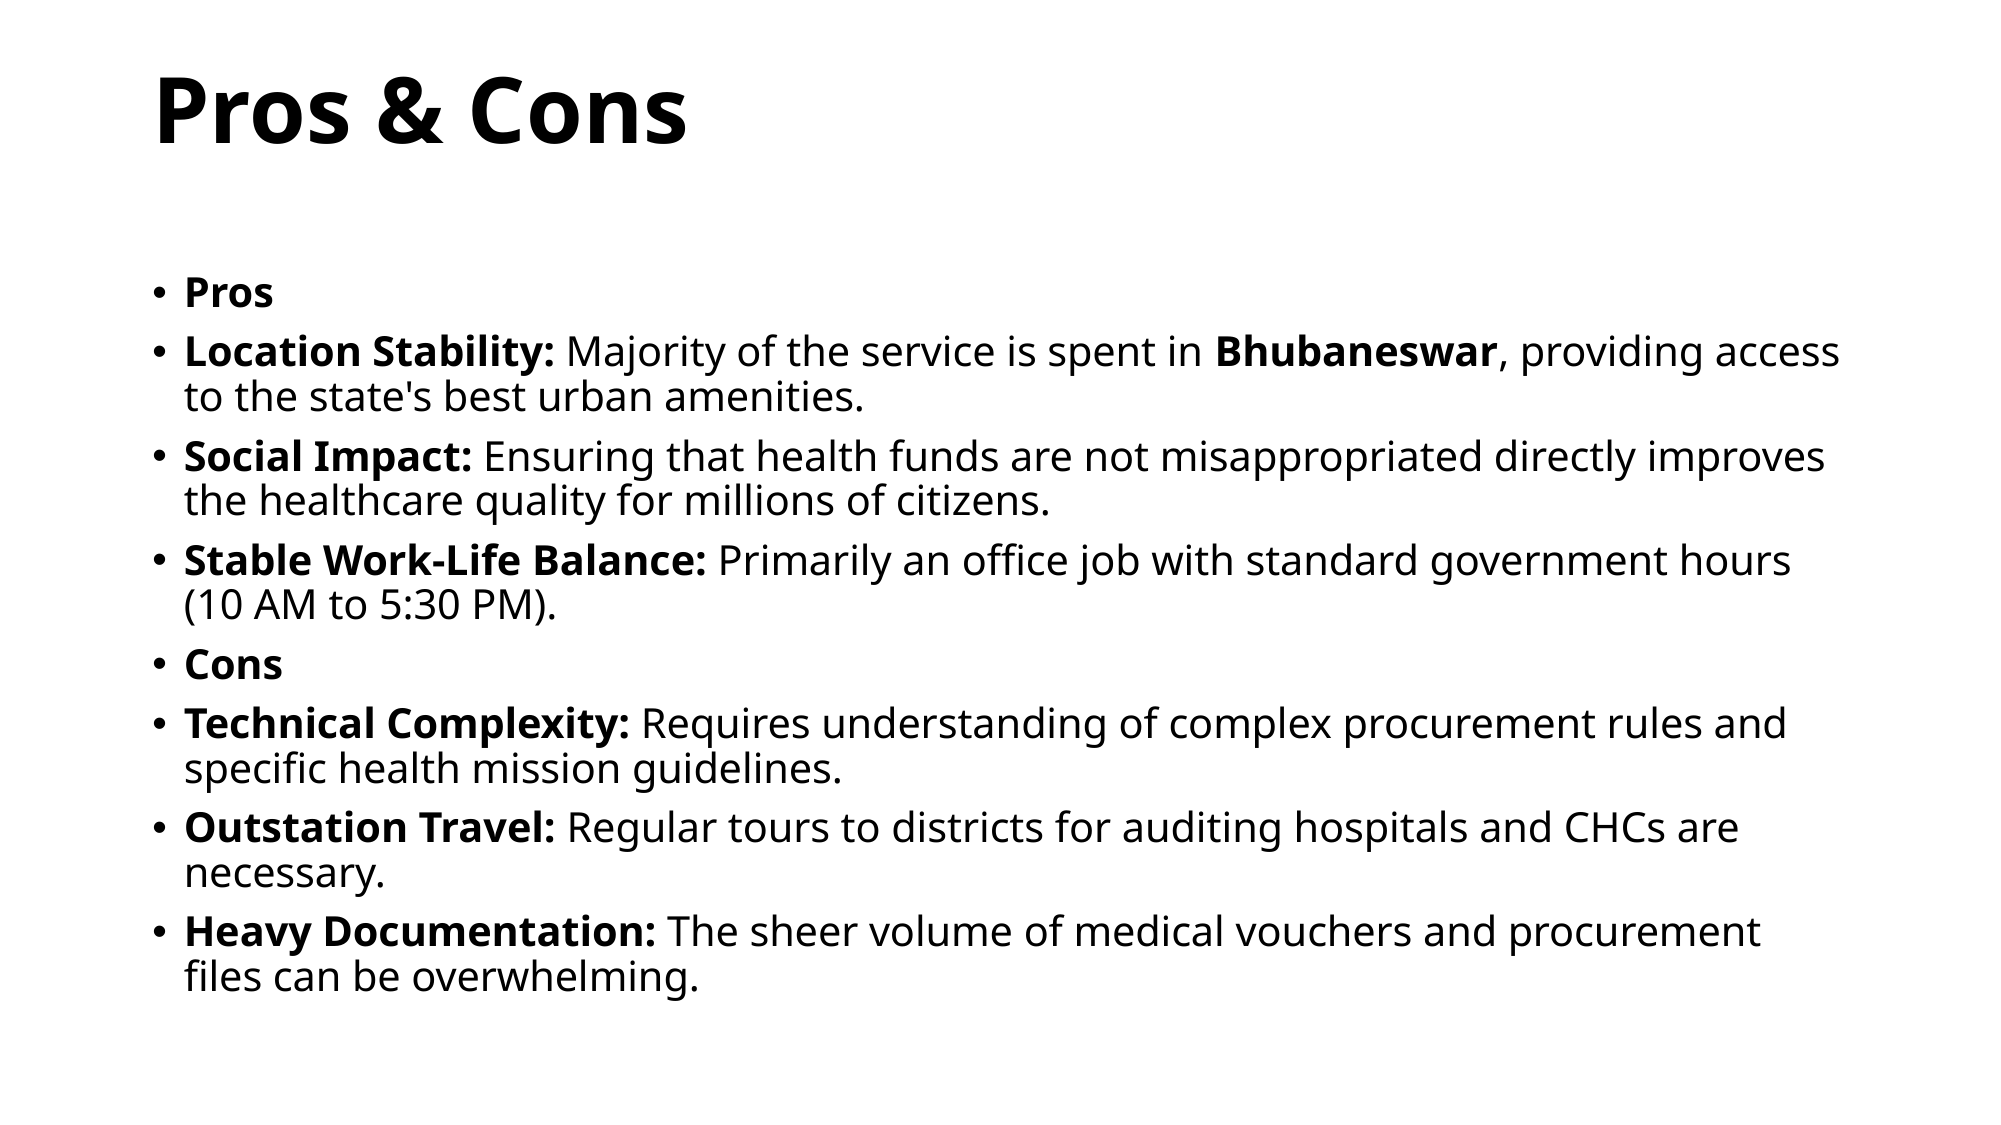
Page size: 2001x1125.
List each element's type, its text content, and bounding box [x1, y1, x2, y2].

title Pros & Cons [137, 59, 1863, 200]
list Pros Location Stability: Majority of the service is spent in Bhubaneswar, providing access to the state's best urban amenities. Social Impact: Ensuring that health funds are not misappropriated directly improves the healthcare quality for millions of citizens. Stable Work-Life Balance: Primarily an office job with standard government hours (10 AM to 5:30 PM). Cons Technical Complexity: Requires understanding of complex procurement rules and specific health mission guidelines. Outstation Travel: Regular tours to districts for auditing hospitals and CHCs are necessary. Heavy Documentation: The sheer volume of medical vouchers and procurement files can be overwhelming. [137, 200, 1863, 1014]
